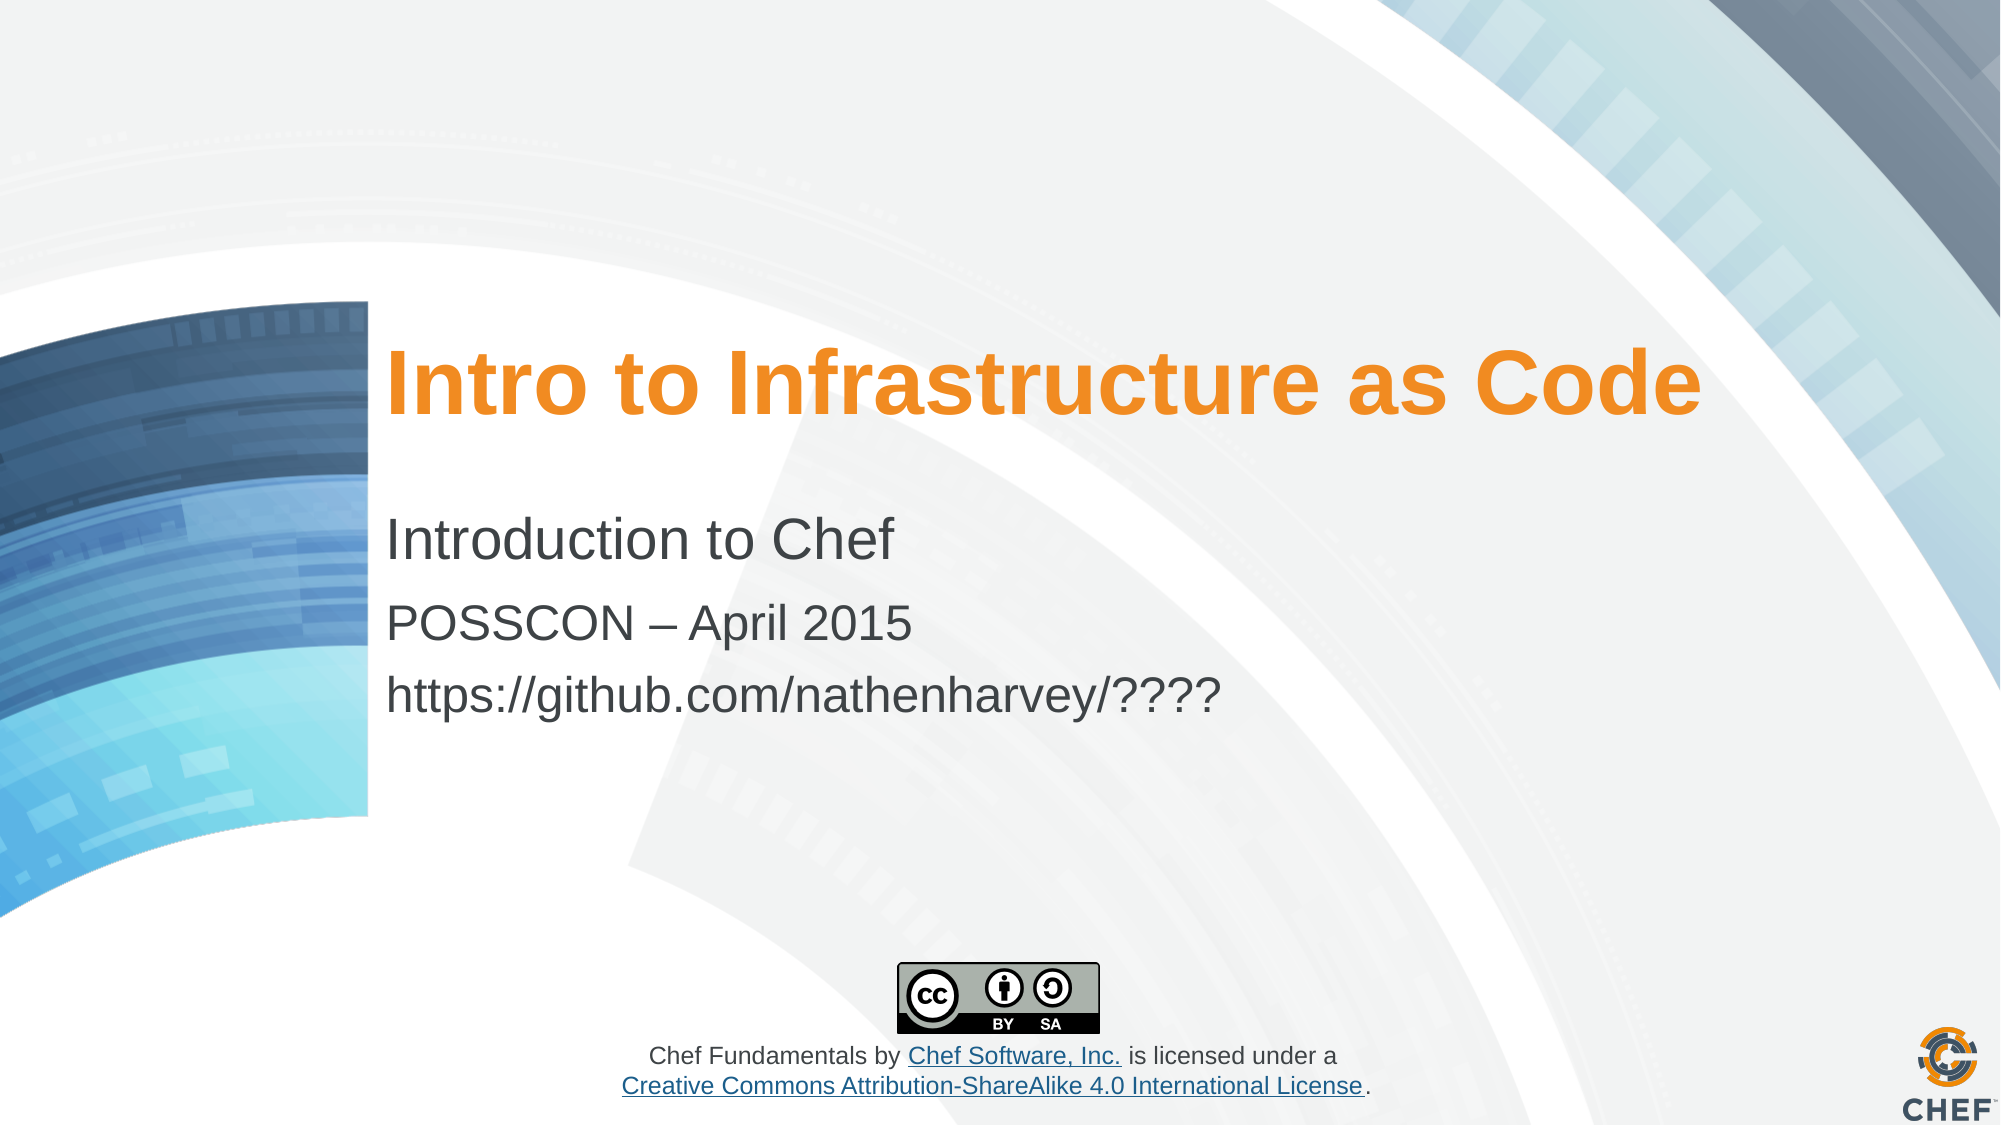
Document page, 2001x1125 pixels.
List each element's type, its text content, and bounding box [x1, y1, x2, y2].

picture [0, 0, 2001, 1125]
subtitle Introduction to Chef [370, 494, 1721, 575]
list POSSCON – April 2015 https://github.com/nathenharvey/???? [370, 575, 1721, 667]
title Intro to Infrastructure as Code [370, 302, 1721, 468]
